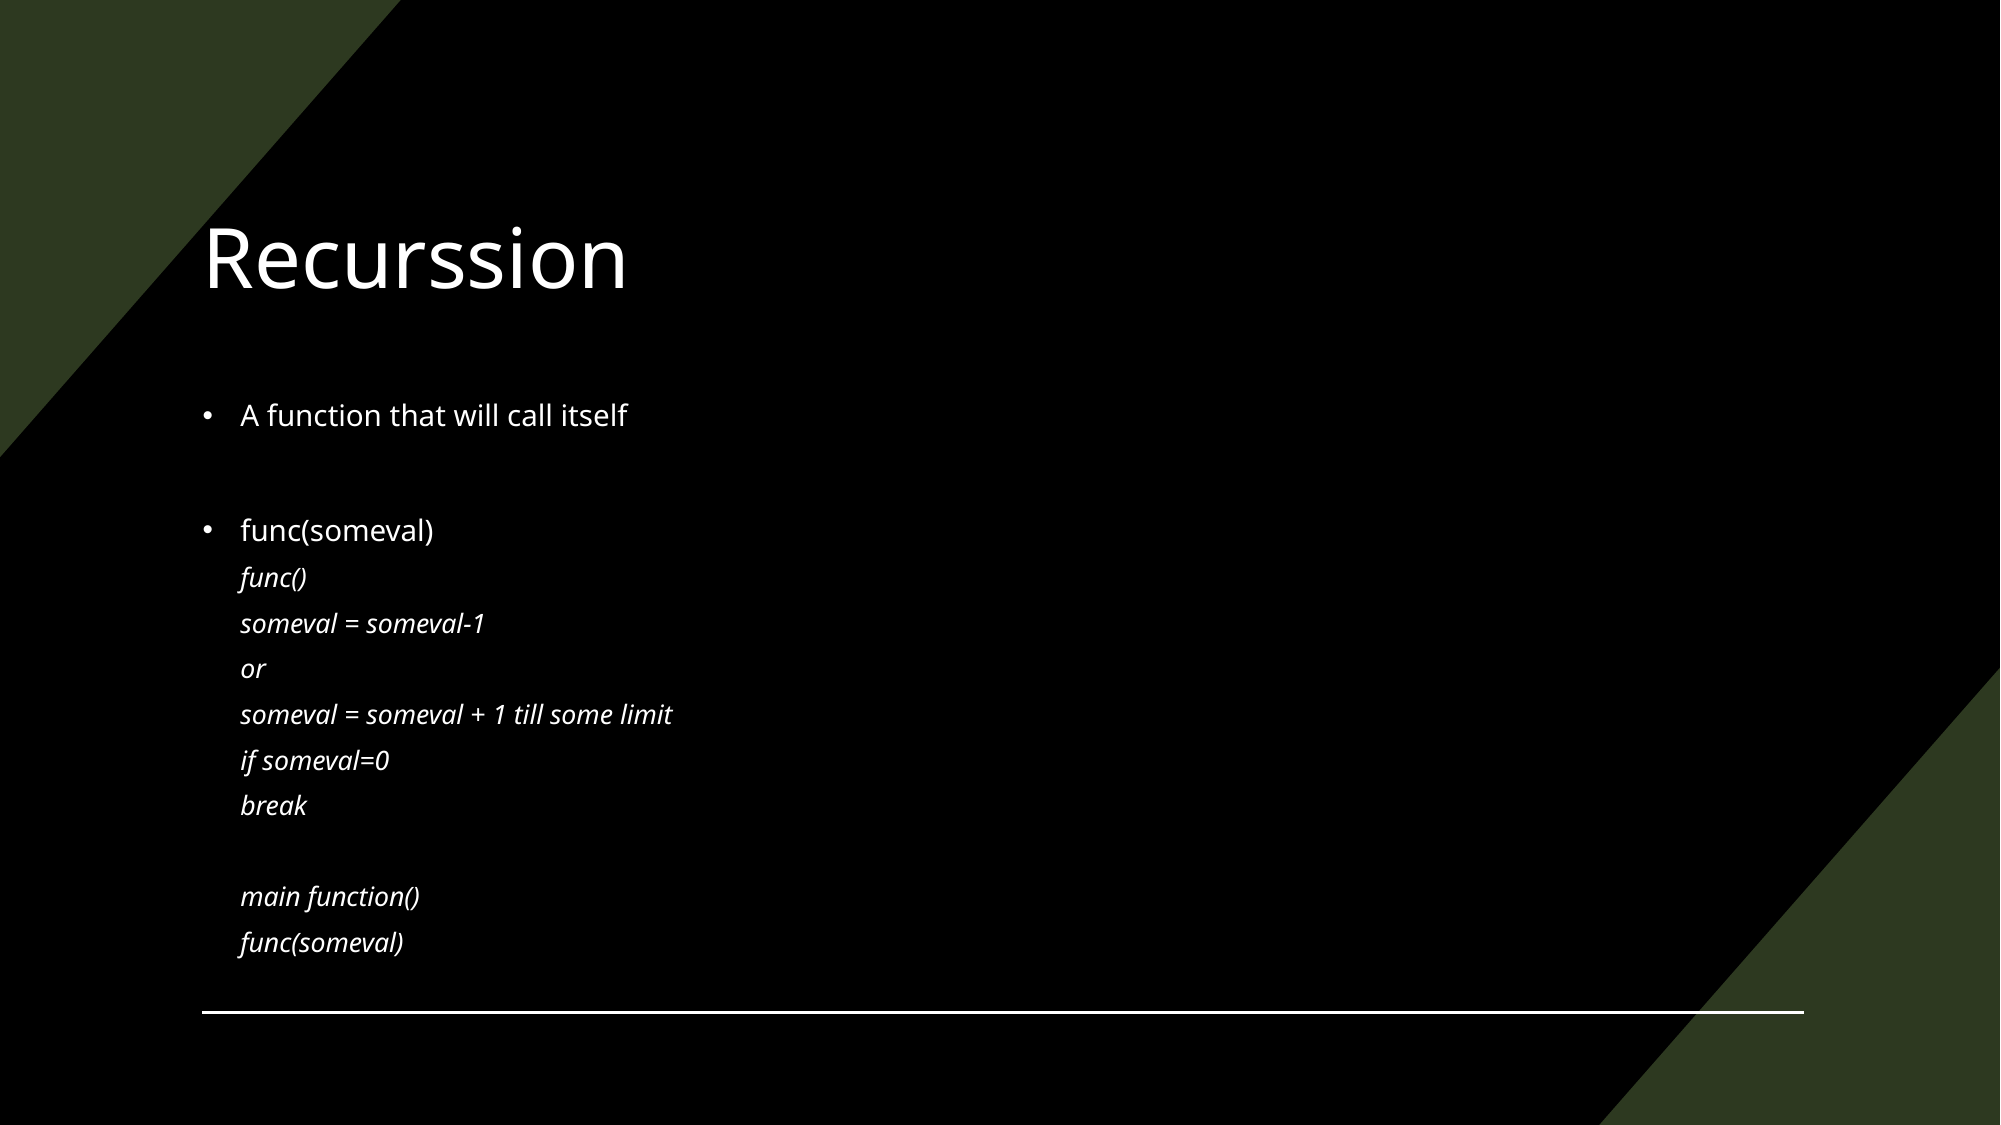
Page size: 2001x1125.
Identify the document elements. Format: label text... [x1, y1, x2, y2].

title Recurssion [187, 143, 1813, 367]
list A function that will call itself func(someval) func() someval = someval-1 or someval = someval + 1 till some limit if someval=0 break main function() func(someval) [187, 382, 1813, 968]
